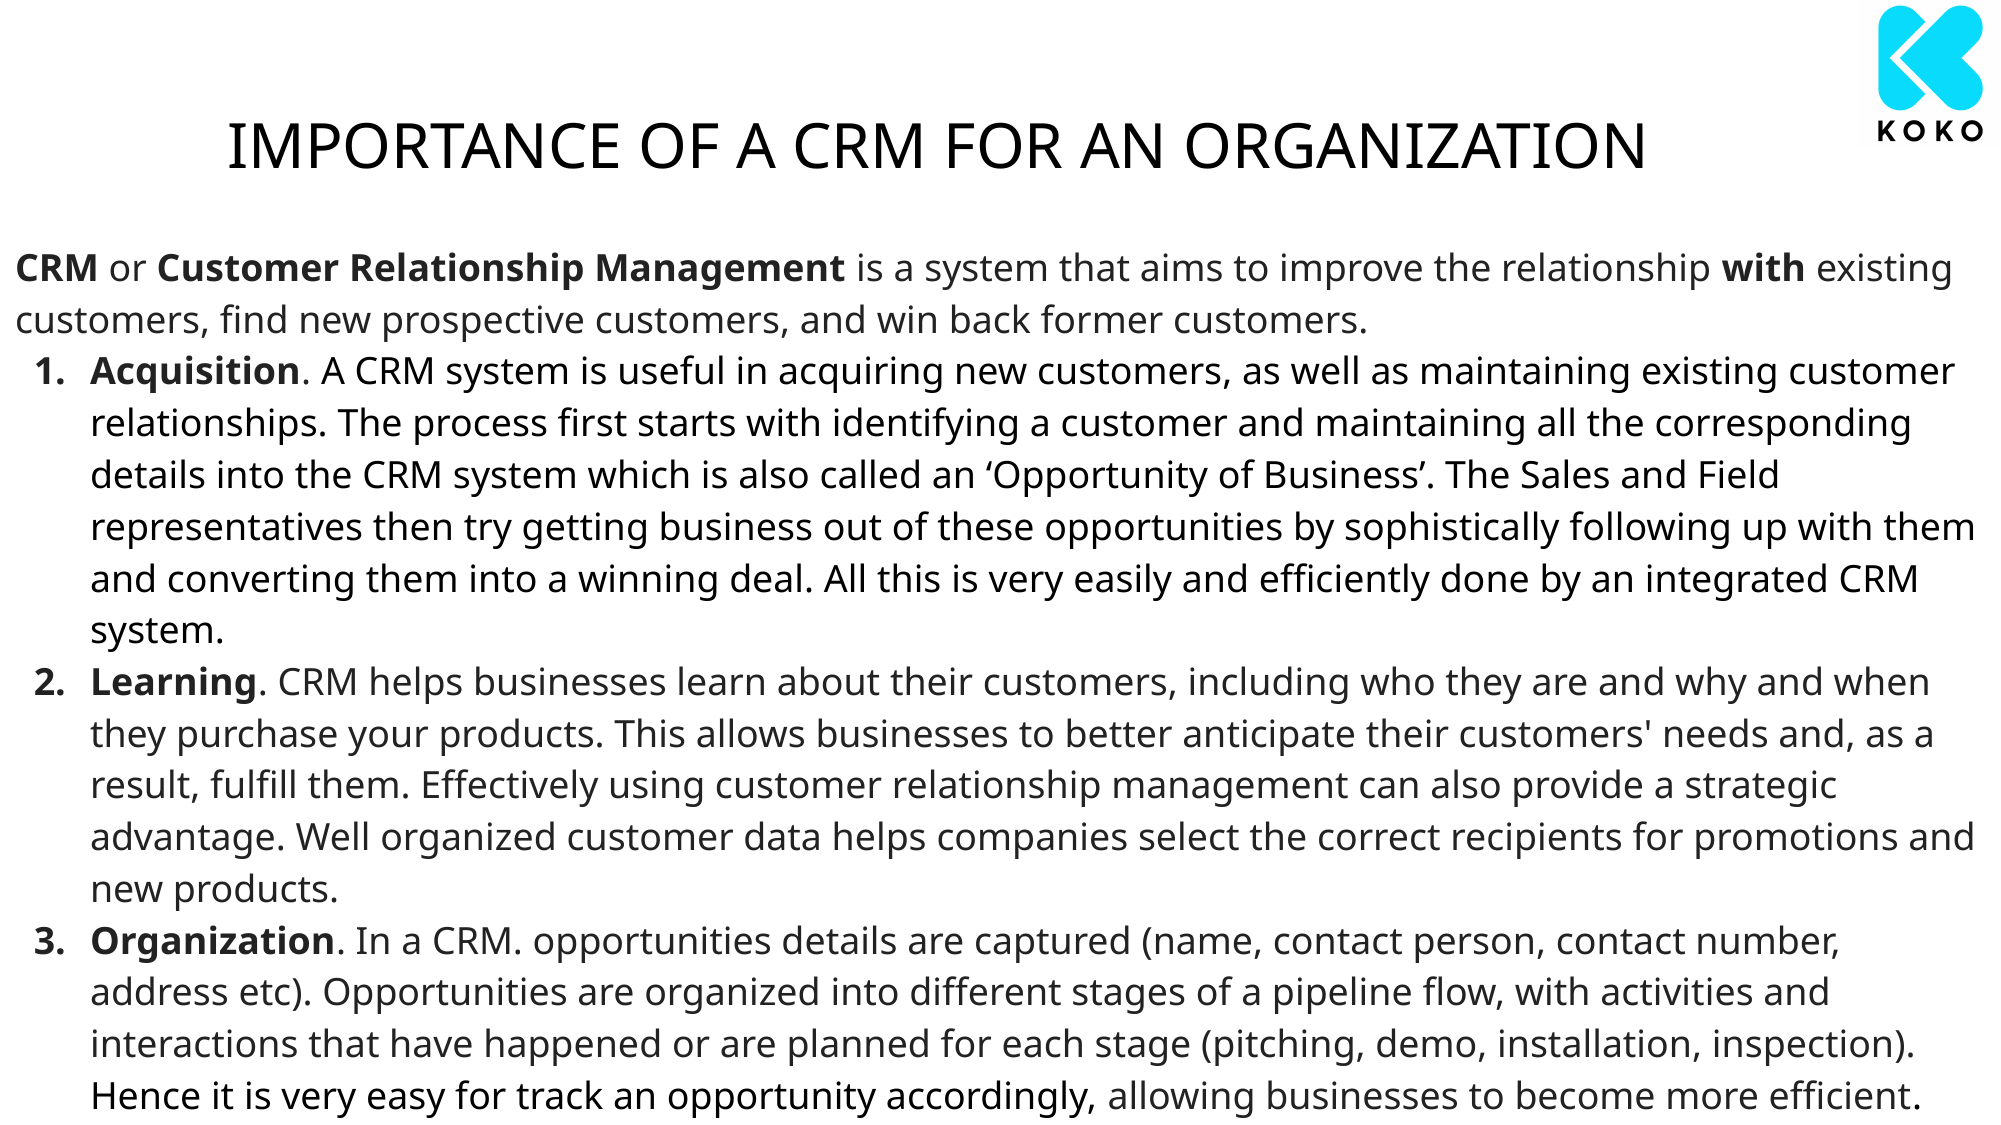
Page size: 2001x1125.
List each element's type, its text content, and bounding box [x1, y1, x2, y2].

picture [1858, 0, 2000, 148]
text_box CRM or Customer Relationship Management is a system that aims to improve the relationship with existing customers, find new prospective customers, and win back former customers. Acquisition. A CRM system is useful in acquiring new customers, as well as maintaining existing customer relationships. The process first starts with identifying a customer and maintaining all the corresponding details into the CRM system which is also called an ‘Opportunity of Business’. The Sales and Field representatives then try getting business out of these opportunities by sophistically following up with them and converting them into a winning deal. All this is very easily and efficiently done by an integrated CRM system. Learning. CRM helps businesses learn about their customers, including who they are and why and when they purchase your products. This allows businesses to better anticipate their customers' needs and, as a result, fulfill them. Effectively using customer relationship management can also provide a strategic advantage. Well organized customer data helps companies select the correct recipients for promotions and new products. Organization. In a CRM. opportunities details are captured (name, contact person, contact number, address etc). Opportunities are organized into different stages of a pipeline flow, with activities and interactions that have happened or are planned for each stage (pitching, demo, installation, inspection). Hence it is very easy for track an opportunity accordingly, allowing businesses to become more efficient. NB: GARBAGE IN, GARBAGE OUT. Optimization. Finally, CRM software allows businesses to optimize their customer interactions. By simplifying and streamlining many of the more complex customer interaction processes, CRM increases customer satisfaction. [0, 222, 2000, 1125]
title IMPORTANCE OF A CRM FOR AN ORGANIZATION [0, 72, 1878, 190]
